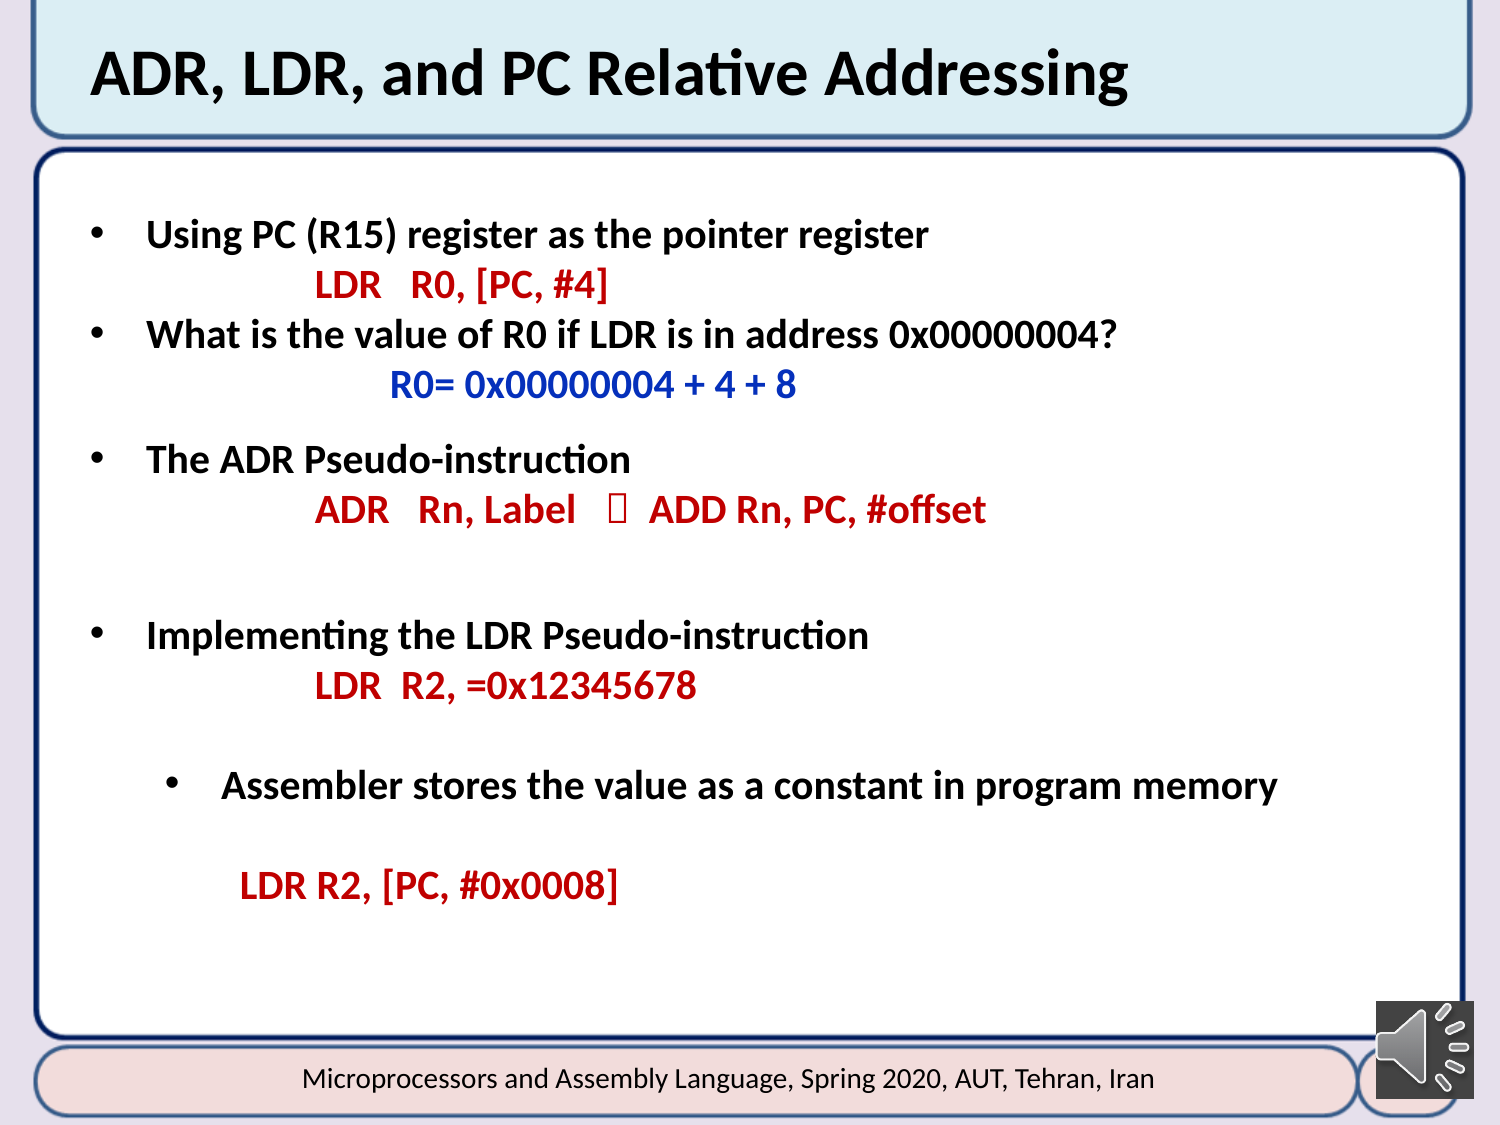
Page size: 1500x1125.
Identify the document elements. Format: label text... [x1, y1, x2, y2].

text_box Microprocessors and Assembly Language, Spring 2020, AUT, Tehran, Iran [162, 1051, 1288, 1102]
title ADR, LDR, and PC Relative Addressing [75, 0, 1425, 138]
text_box Using PC (R15) register as the pointer register LDR R0, [PC, #4] What is the value of R0 if LDR is in address 0x00000004? R0= 0x00000004 + 4 + 8 The ADR Pseudo-instruction ADR Rn, Label  ADD Rn, PC, #offset Implementing the LDR Pseudo-instruction LDR R2, =0x12345678 Assembler stores the value as a constant in program memory LDR R2, [PC, #0x0008] [75, 174, 1453, 915]
picture [0, 0, 1500, 1125]
slide_number 11 [1363, 1049, 1453, 1110]
